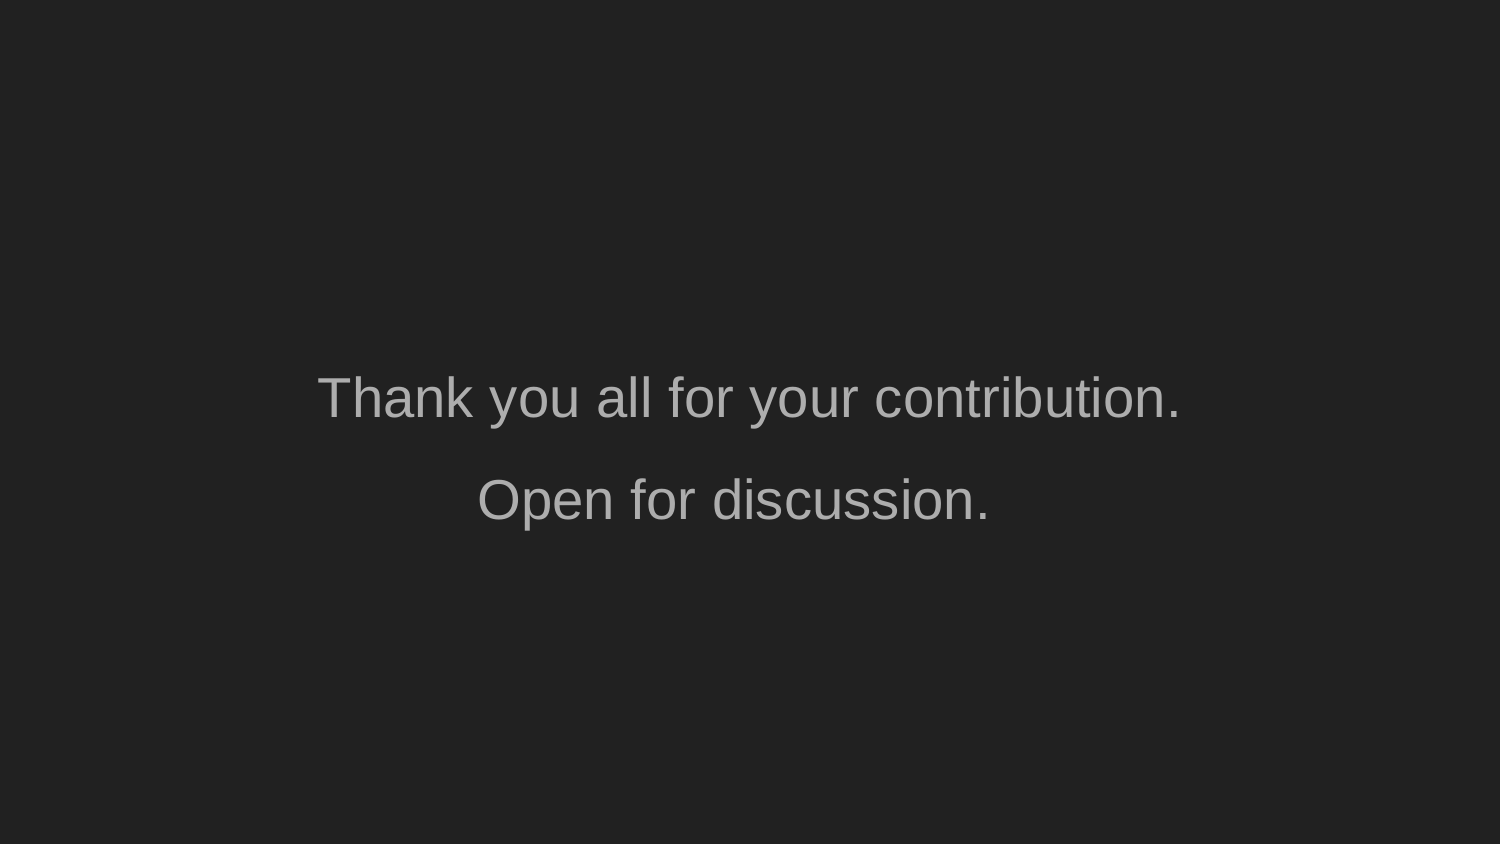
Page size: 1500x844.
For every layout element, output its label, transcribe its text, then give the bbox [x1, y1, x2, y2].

list Thank you all for your contribution. Open for discussion. [51, 189, 1449, 750]
